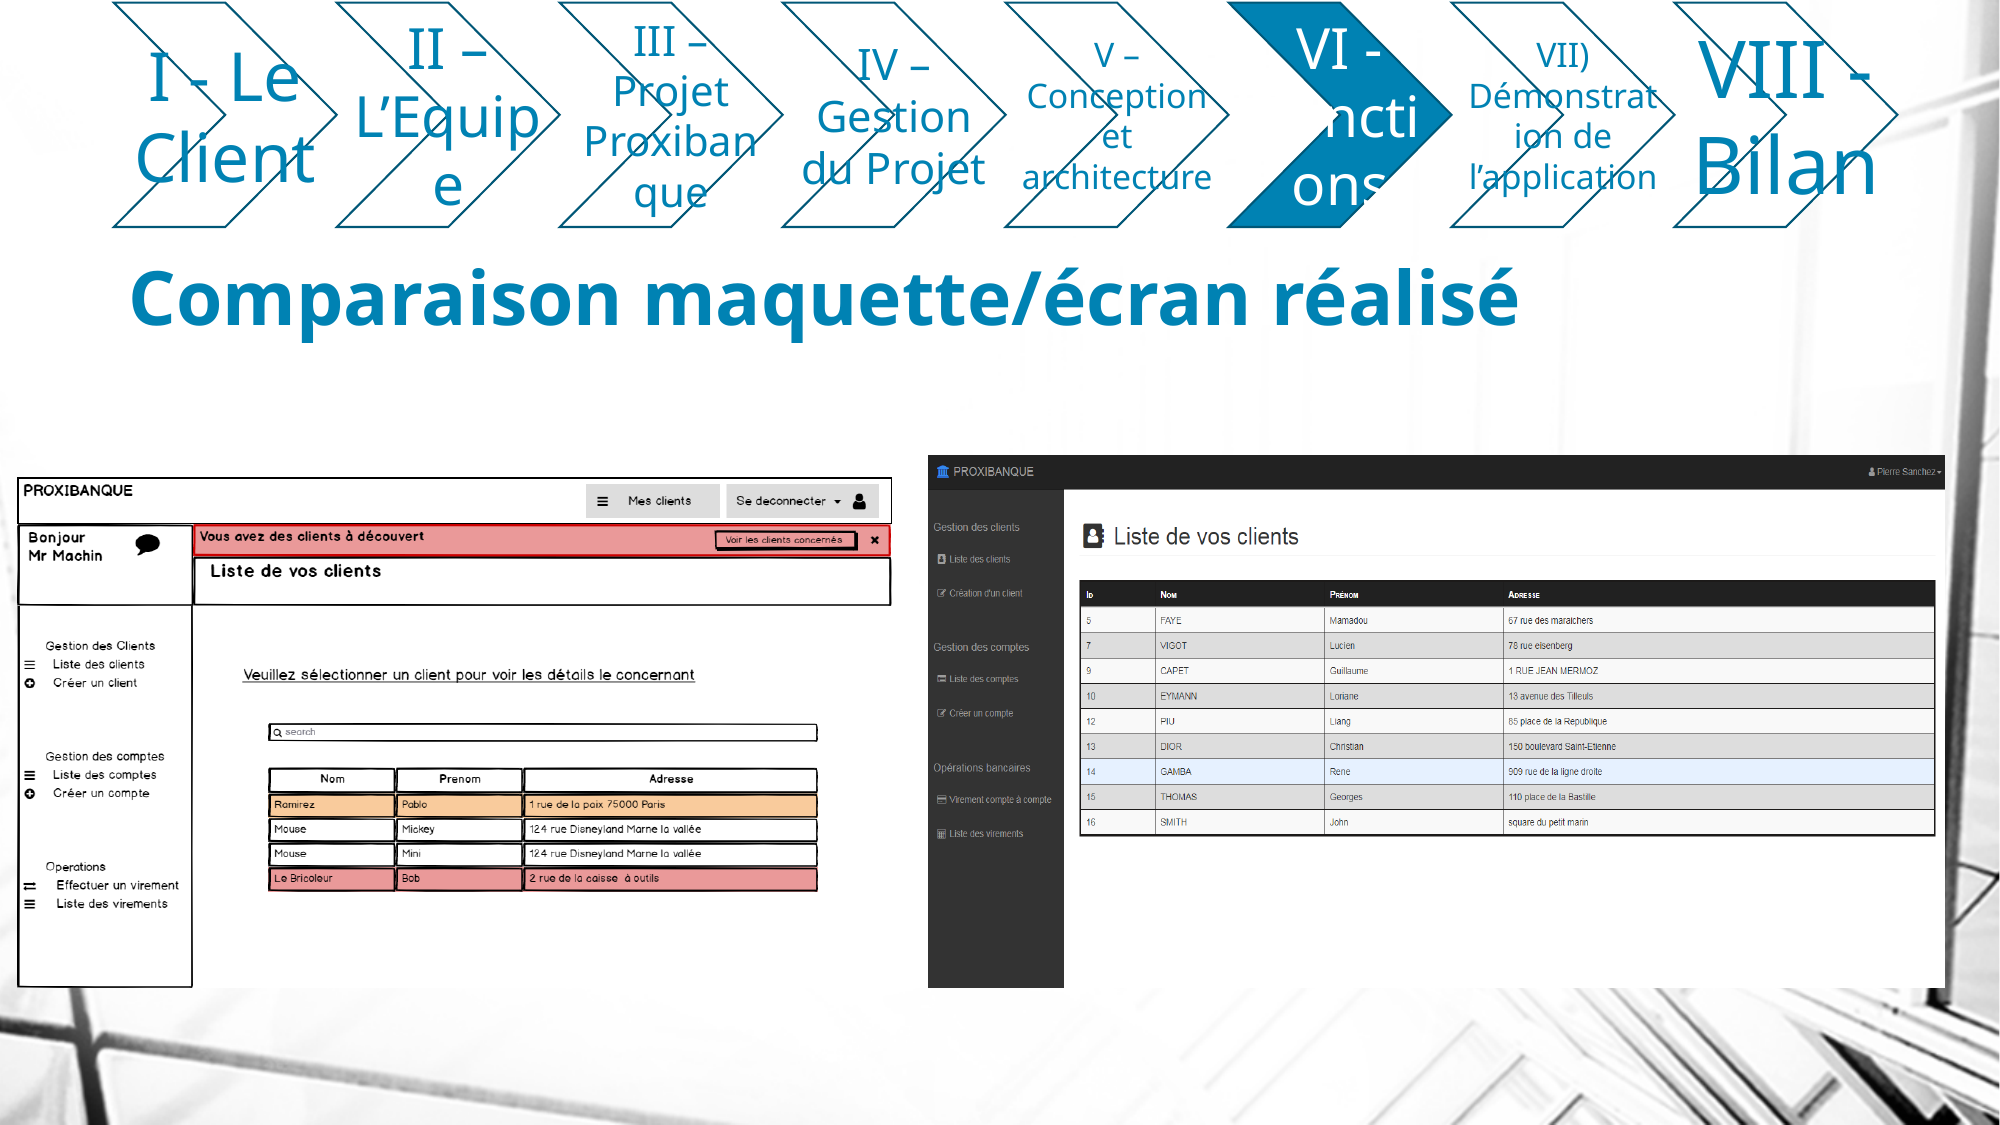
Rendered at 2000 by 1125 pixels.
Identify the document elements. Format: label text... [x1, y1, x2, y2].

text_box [113, 2, 1898, 227]
picture [0, 0, 2000, 1125]
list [17, 477, 891, 988]
title Comparaison maquette/écran réalisé [113, 227, 1539, 348]
